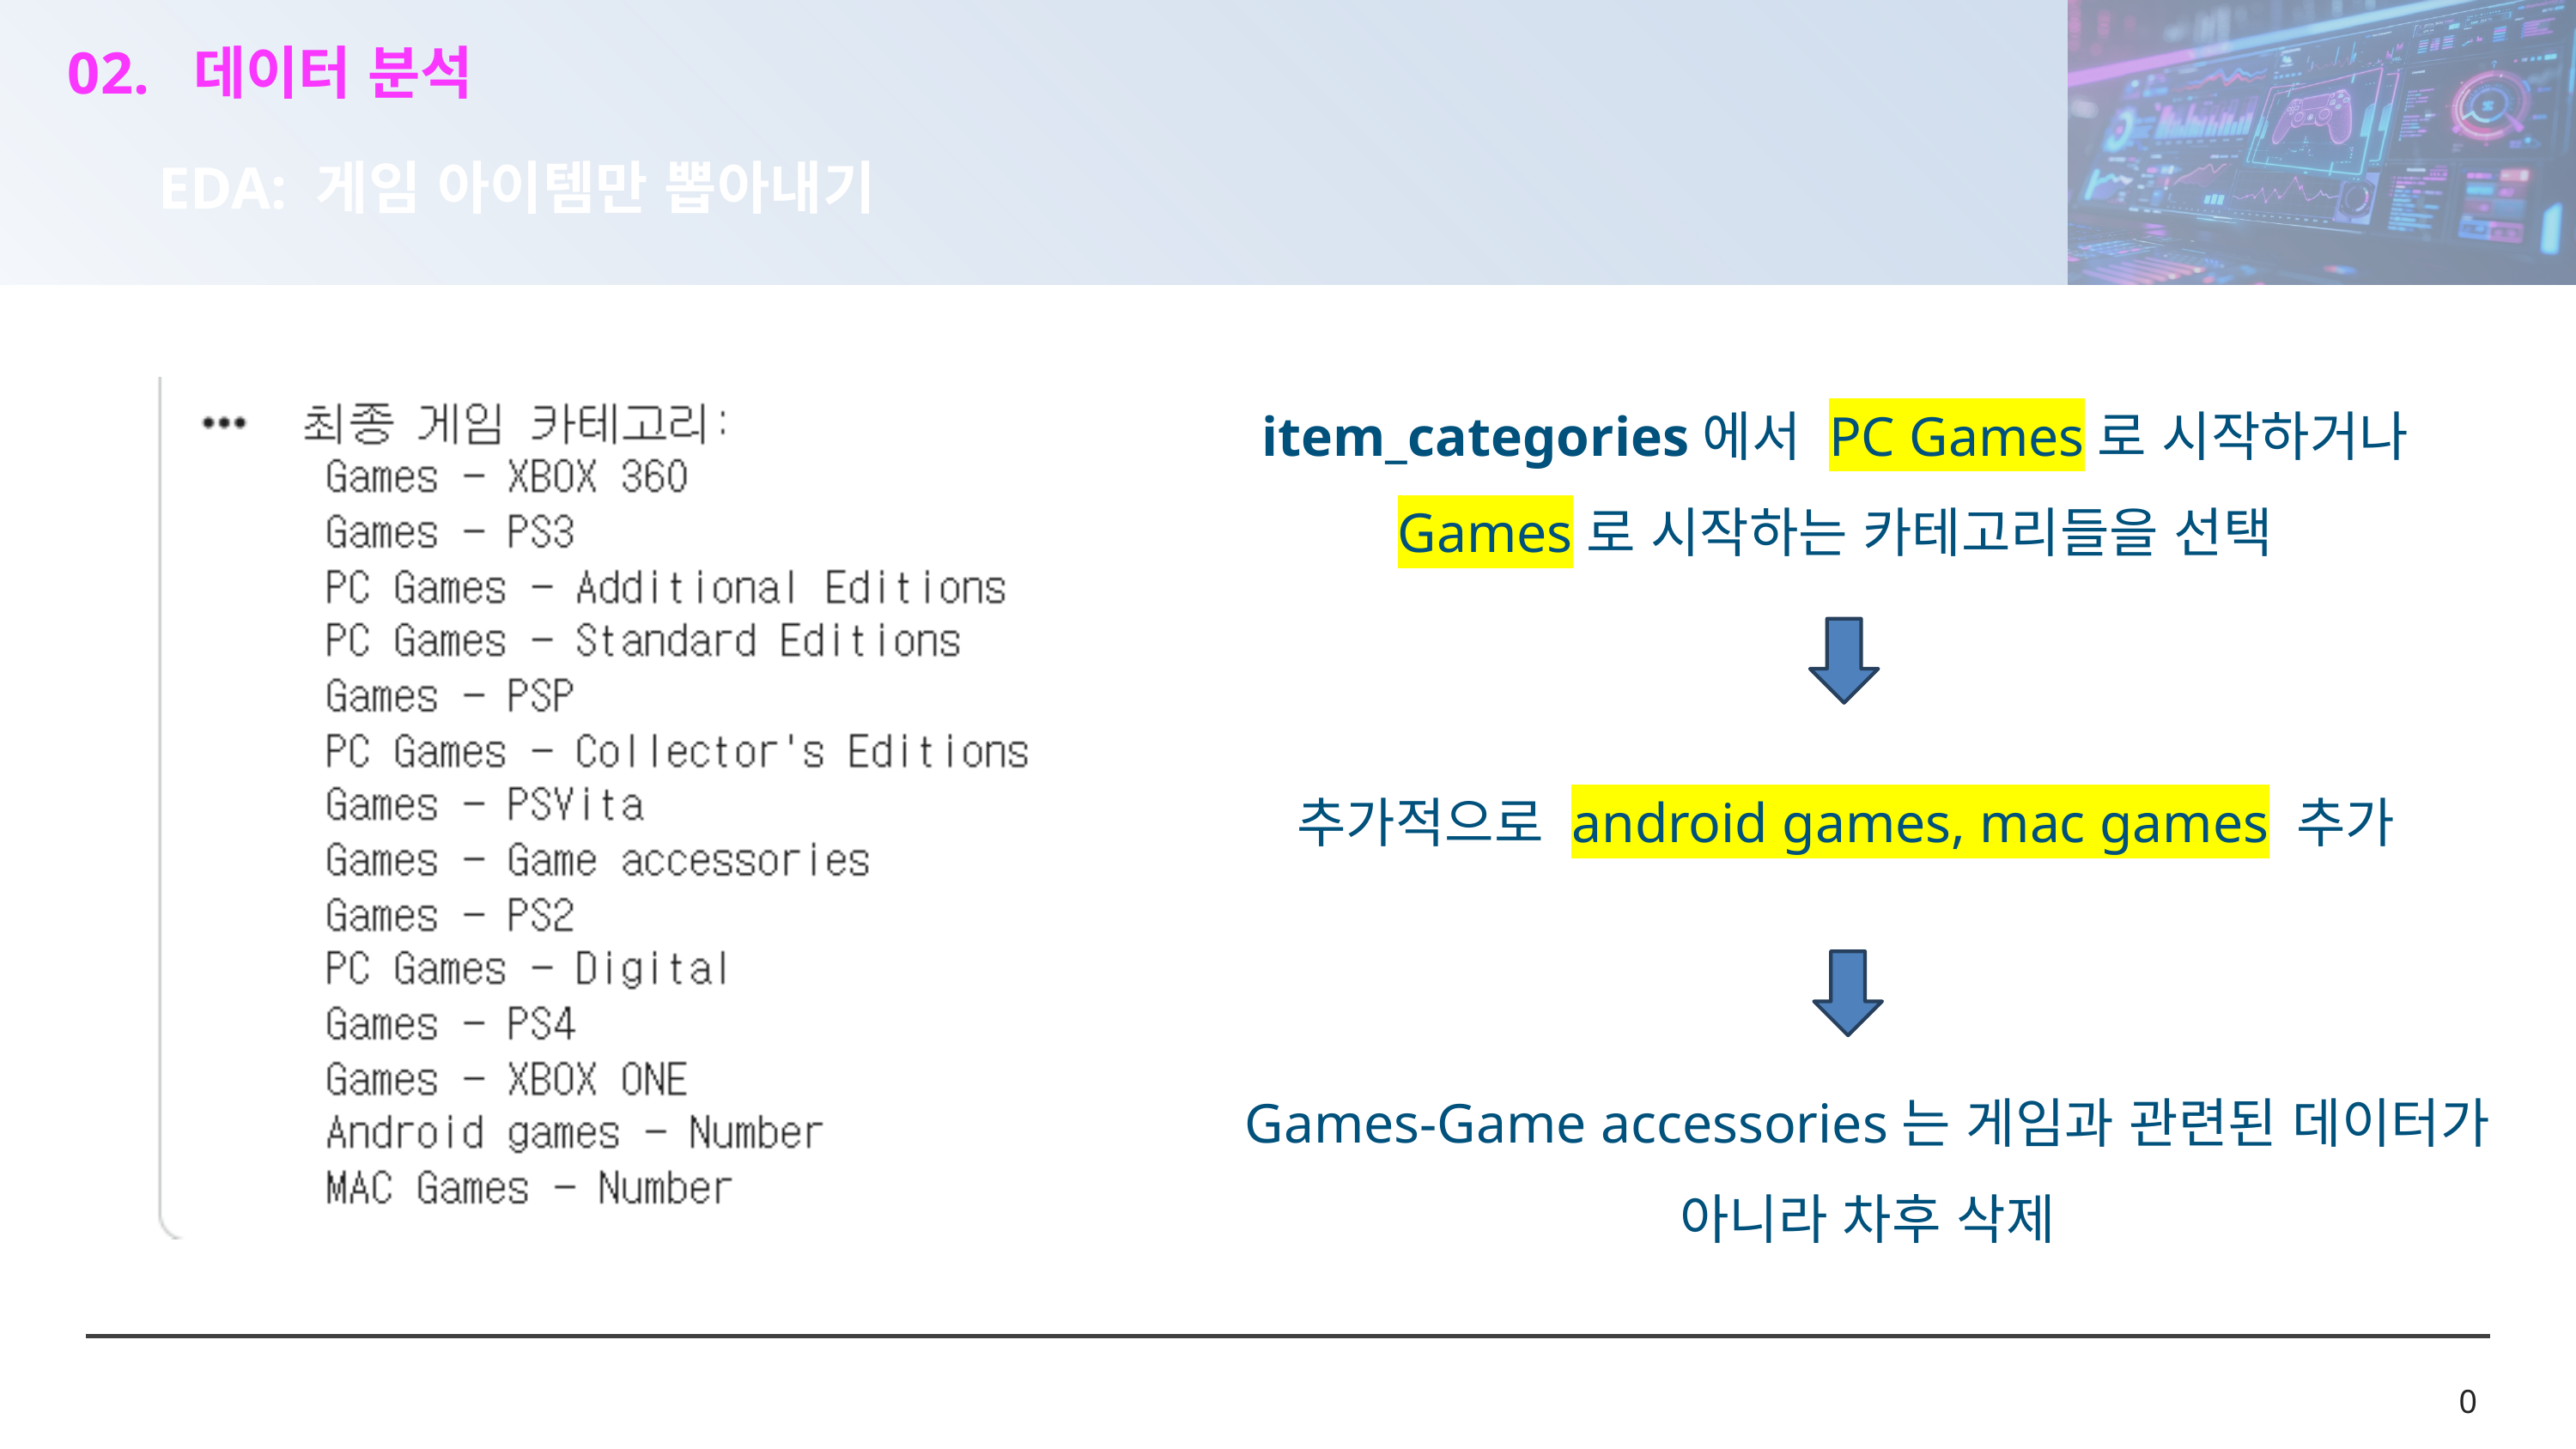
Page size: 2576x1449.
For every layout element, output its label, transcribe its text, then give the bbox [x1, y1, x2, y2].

picture [149, 376, 1117, 1240]
text_box item_categories에서 PC Games로 시작하거나 Games로 시작하는 카테고리들을 선택 [1223, 370, 2447, 564]
picture [2068, 0, 2576, 286]
text_box 02. 데이터 분석 [55, 30, 487, 112]
text_box [0, 0, 2066, 286]
text_box [1812, 949, 1884, 1038]
text_box 추가적으로 android games, mac games 추가 [1234, 756, 2458, 853]
text_box [1807, 616, 1880, 705]
text_box 0 [2445, 1374, 2491, 1427]
text_box Games-Game accessories는 게임과 관련된 데이터가 아니라 차후 삭제 [1223, 1057, 2512, 1251]
text_box EDA: 게임 아이템만 뽑아내기 [145, 145, 890, 227]
